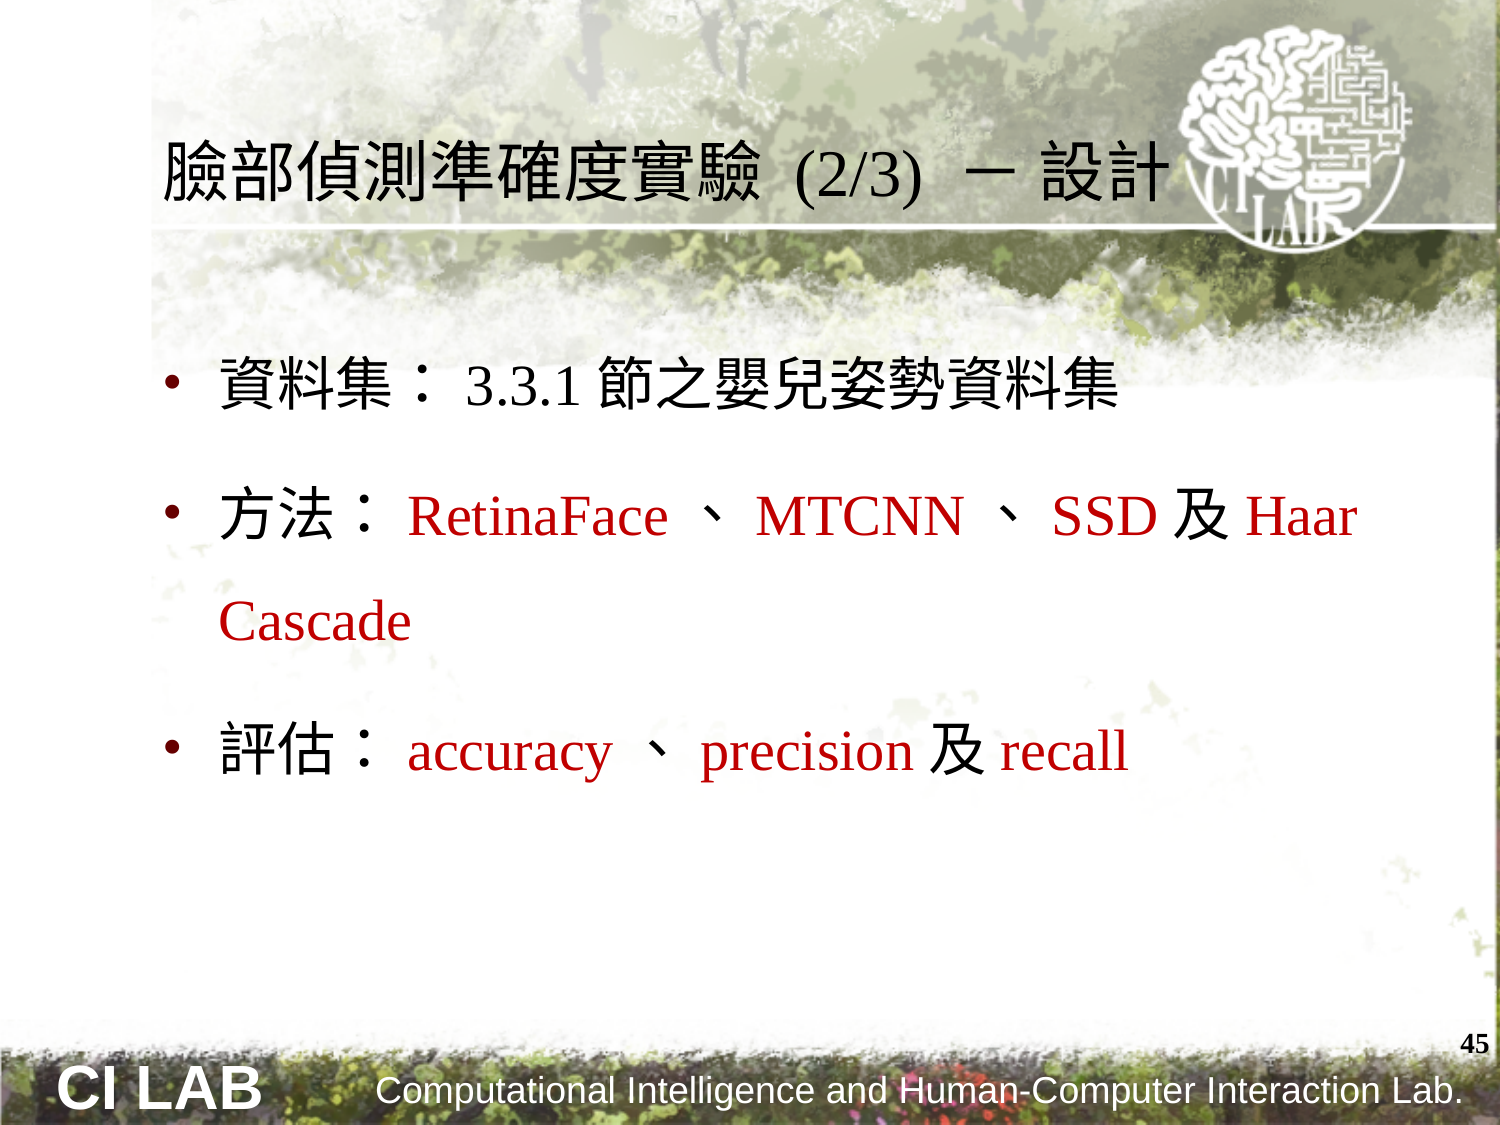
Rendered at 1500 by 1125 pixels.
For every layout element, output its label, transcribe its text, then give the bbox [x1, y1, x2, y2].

title 臉部偵測準確度實驗 (2/3) － 設計 [147, 31, 1448, 219]
picture [0, 0, 1500, 1125]
slide_number 45 [1426, 985, 1500, 1067]
text_box 資料集：3.3.1節之嬰兒姿勢資料集 方法：RetinaFace、MTCNN、SSD及Haar Cascade 評估：accuracy、precision及recall [147, 304, 1448, 961]
